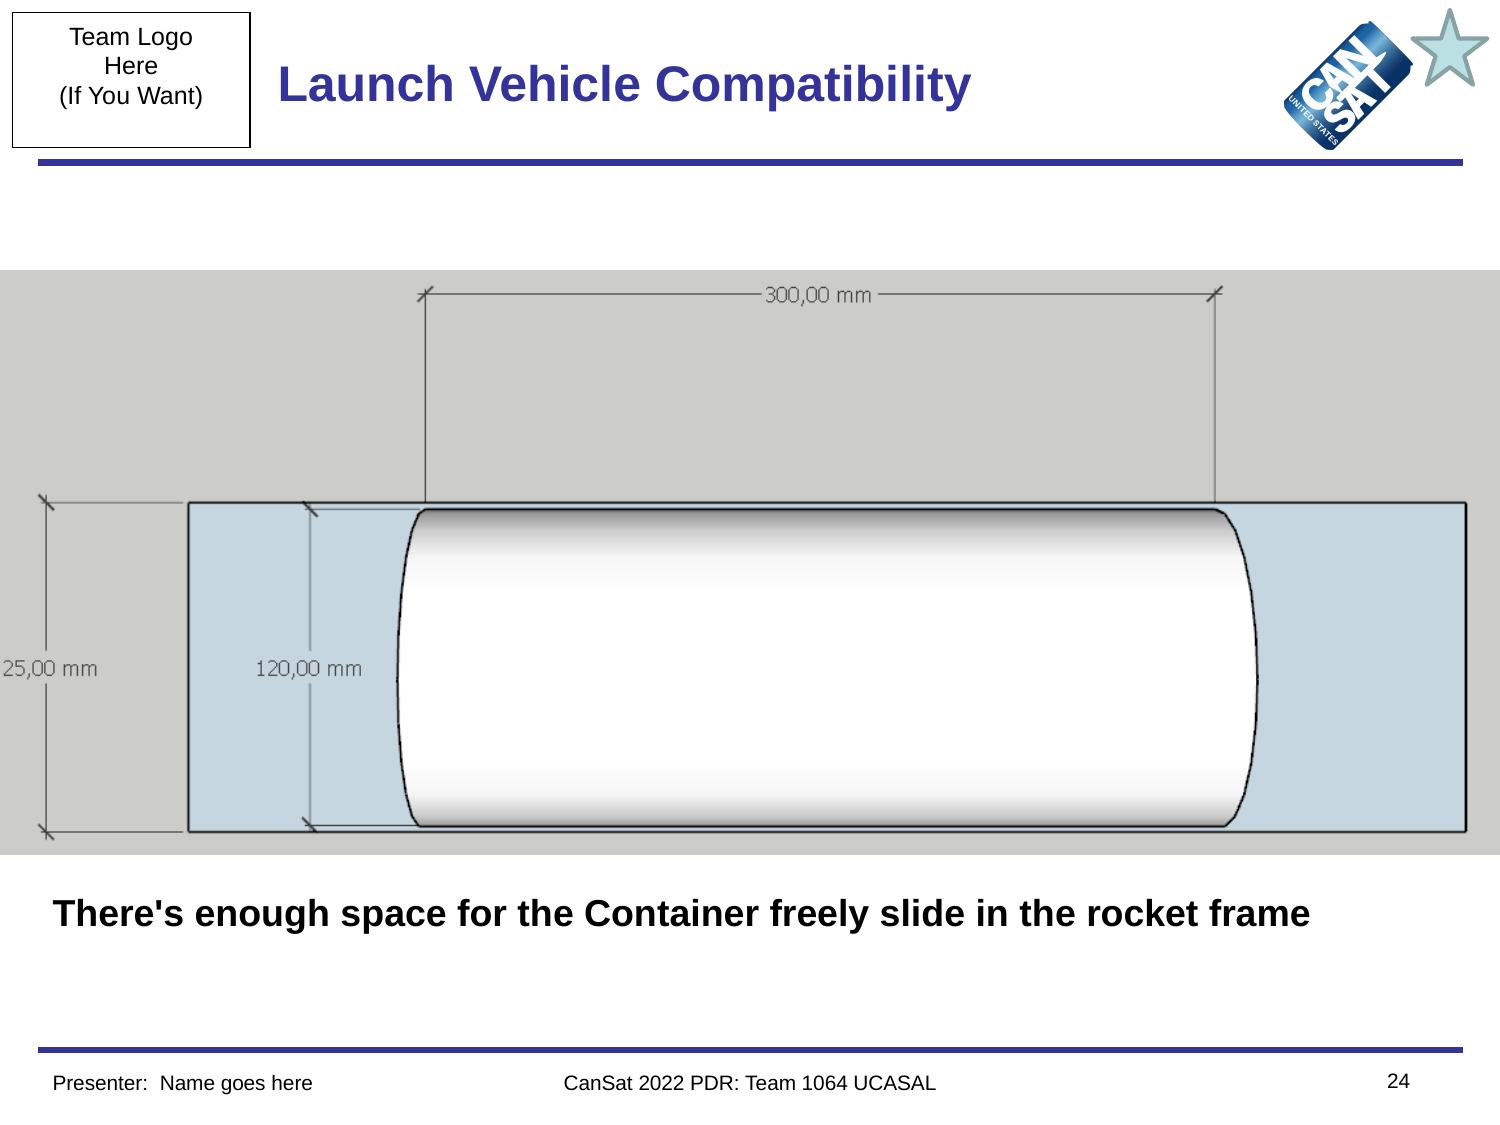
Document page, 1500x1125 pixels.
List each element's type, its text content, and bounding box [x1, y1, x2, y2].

title Launch Vehicle Compatibility [262, 12, 1238, 150]
text_box Presenter: Name goes here [37, 1062, 413, 1103]
slide_number ‹#› [1312, 1059, 1425, 1100]
text_box [1412, 9, 1488, 85]
picture [1284, 21, 1413, 150]
picture [0, 270, 1500, 855]
list There's enough space for the Container freely slide in the rocket frame [37, 881, 1458, 984]
footer CanSat 2022 PDR: Team 1064 UCASAL [450, 1062, 1050, 1103]
